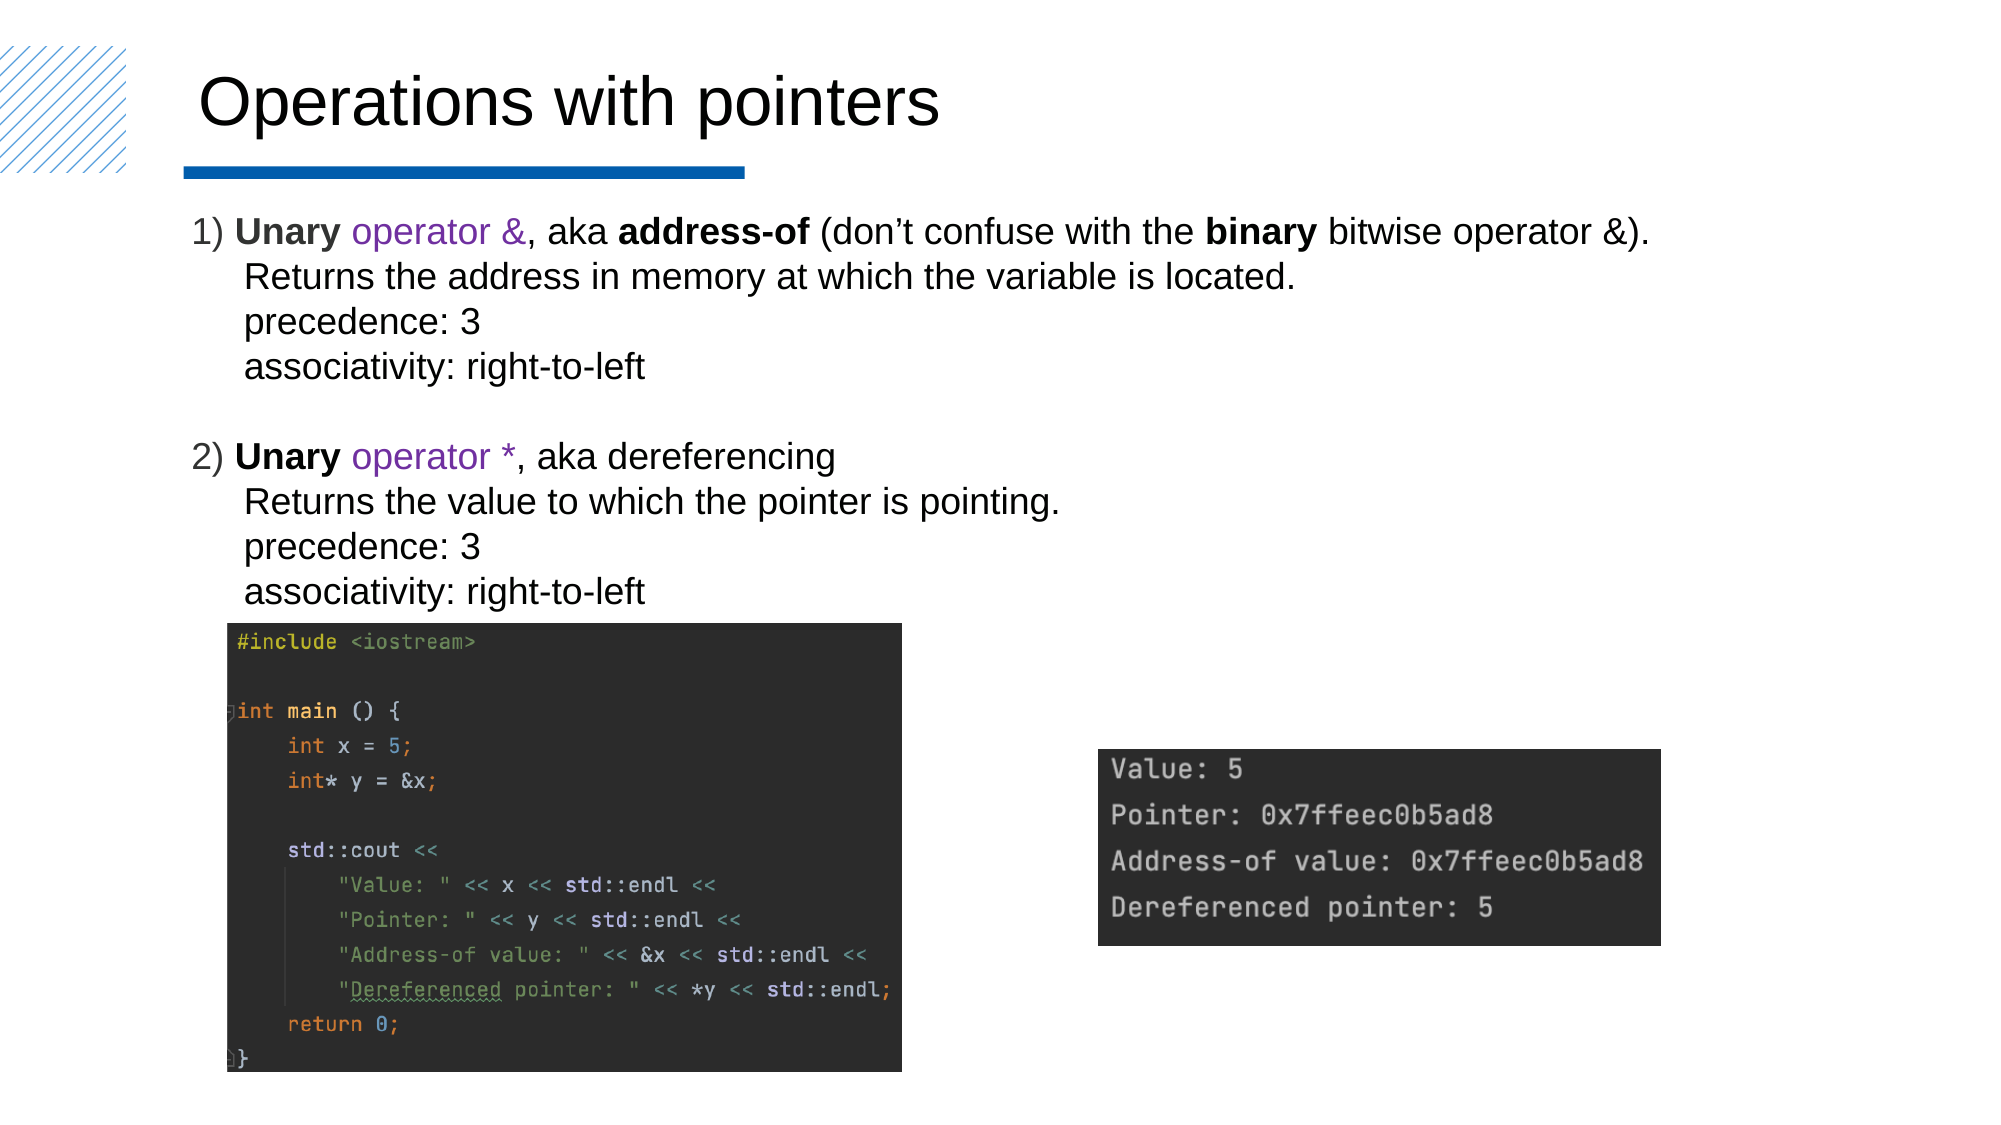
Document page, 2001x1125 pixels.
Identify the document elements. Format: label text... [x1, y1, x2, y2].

picture [1097, 749, 1661, 946]
text_box 1) Unary operator &, aka address-of (don’t confuse with the binary bitwise operator &). Returns the address in memory at which the variable is located. precedence: 3 associativity: right-to-left 2) Unary operator *, aka dereferencing Returns the value to which the pointer is pointing. precedence: 3 associativity: right-to-left [183, 199, 1780, 620]
picture [226, 623, 902, 1072]
list Operations with pointers [183, 58, 1780, 149]
picture [0, 46, 126, 173]
